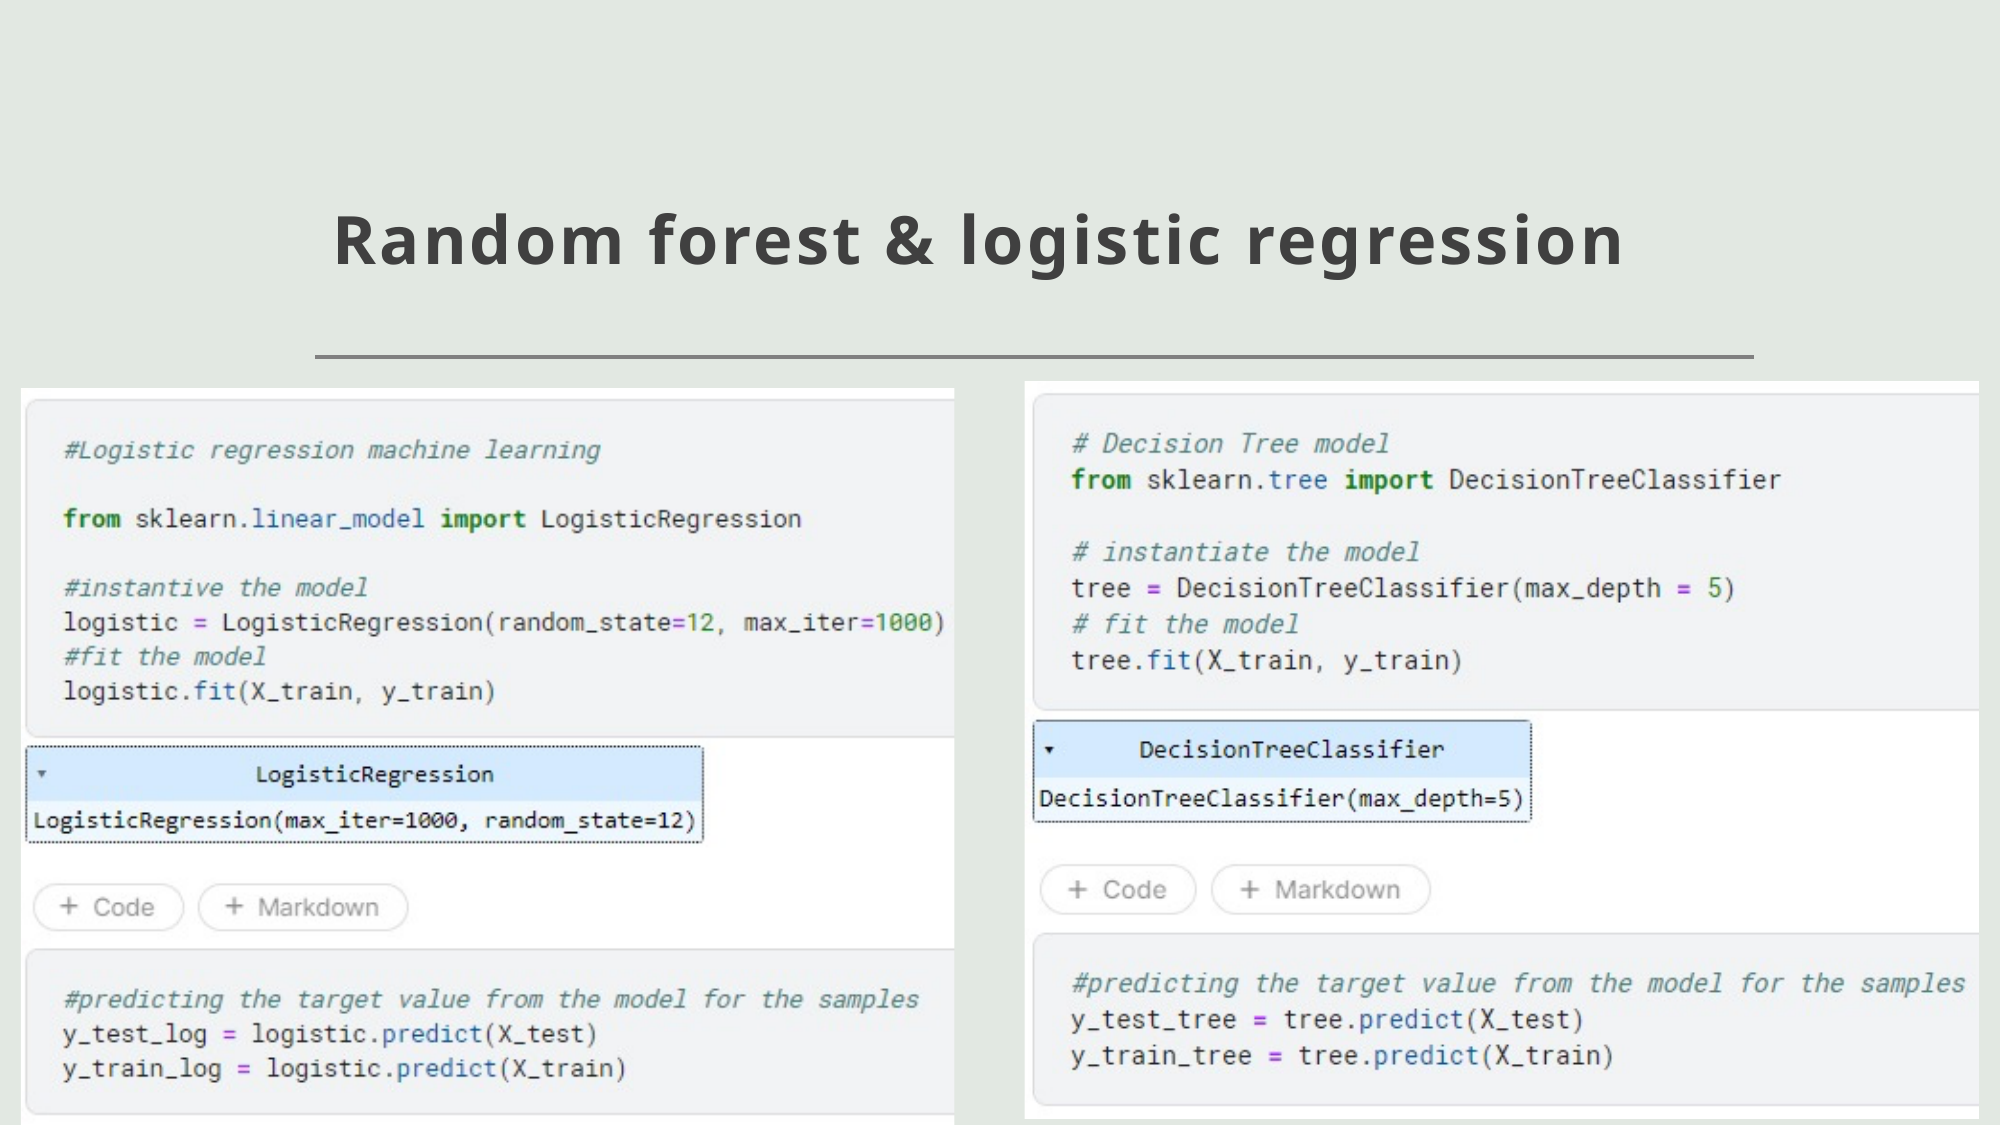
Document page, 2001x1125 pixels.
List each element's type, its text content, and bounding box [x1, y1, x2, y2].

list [20, 387, 955, 1125]
picture [1024, 381, 1980, 1119]
title Random forest & logistic regression [315, 72, 1754, 294]
